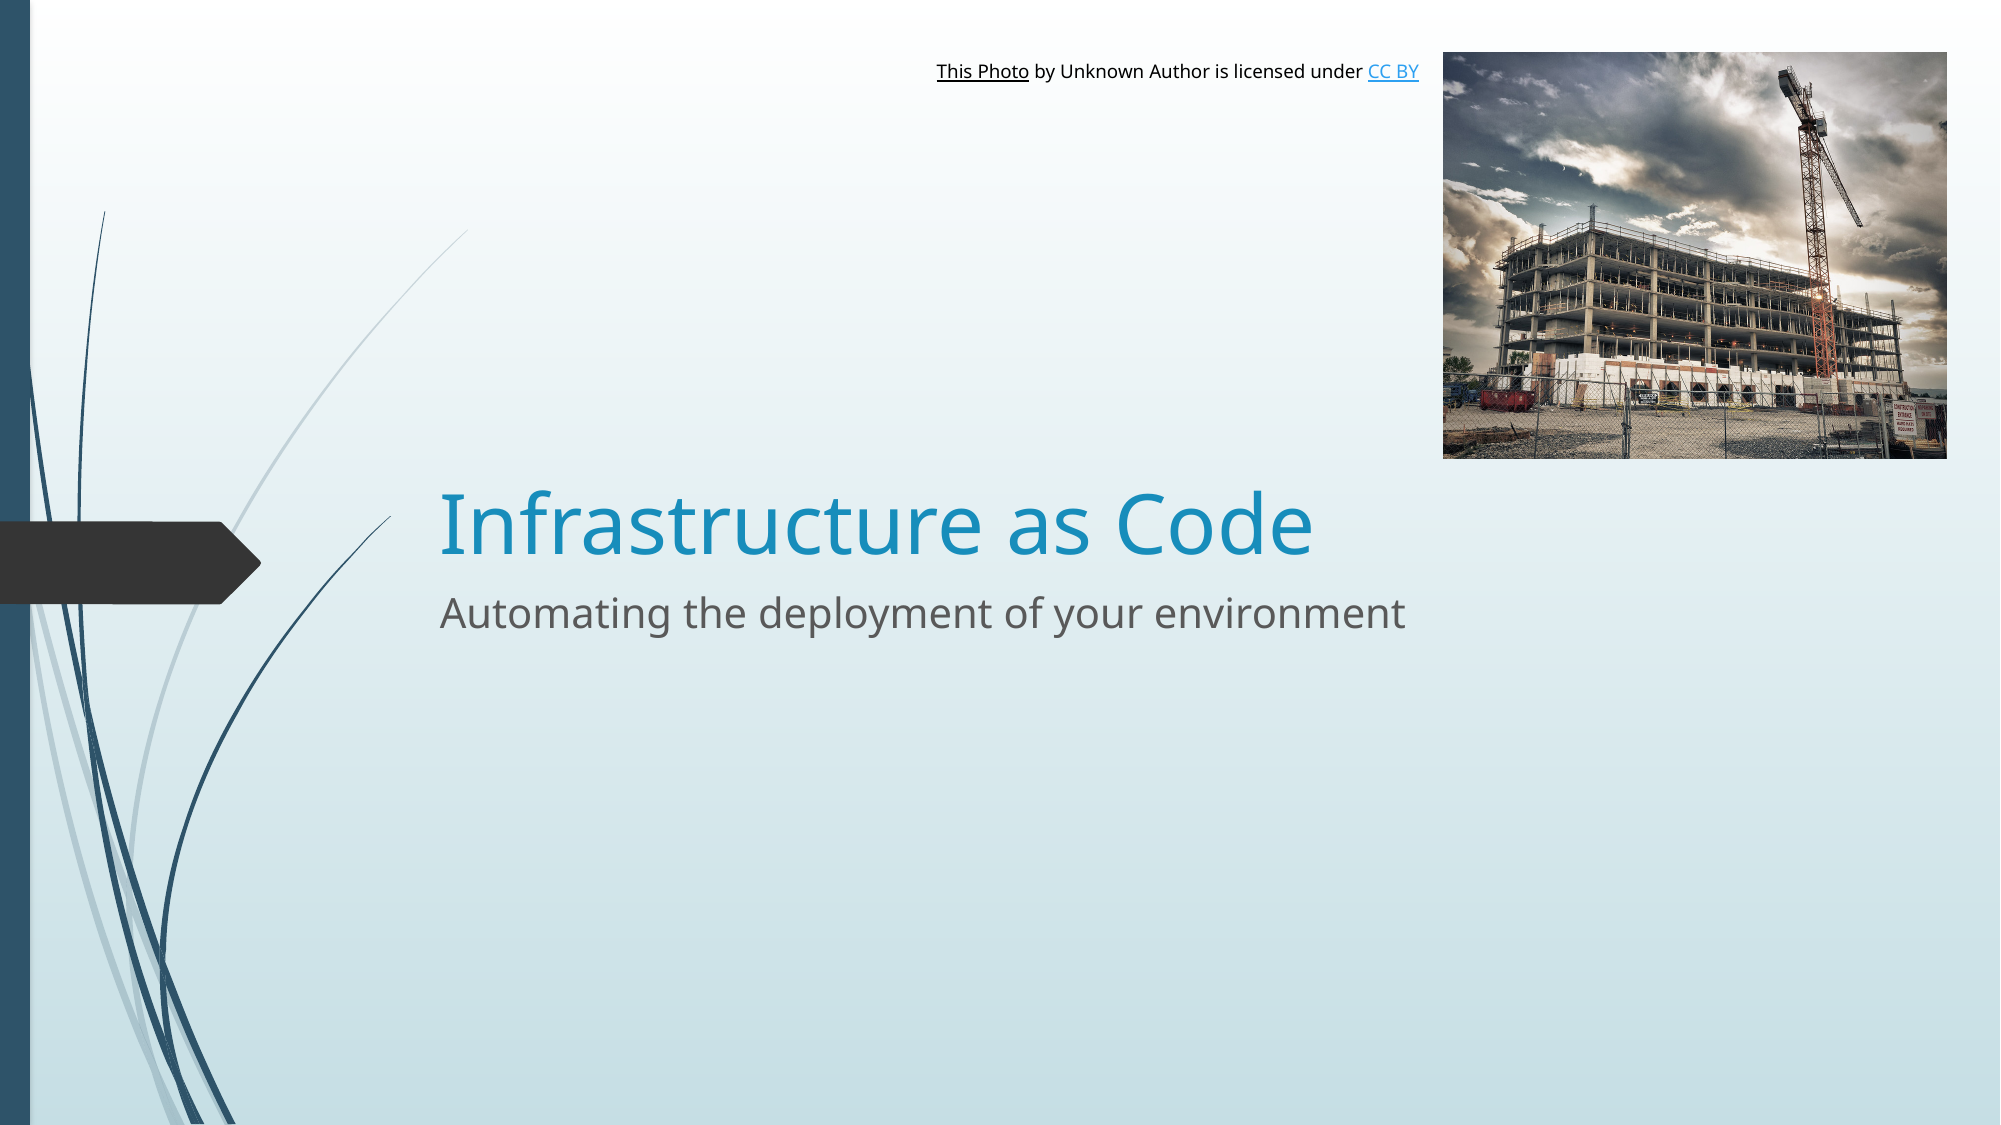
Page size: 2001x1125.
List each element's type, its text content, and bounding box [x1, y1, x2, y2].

title Infrastructure as Code [424, 337, 1888, 579]
picture [1443, 52, 1947, 459]
text_box This Photo by Unknown Author is licensed under CC BY [921, 52, 1443, 93]
list Automating the deployment of your environment [424, 579, 1888, 721]
